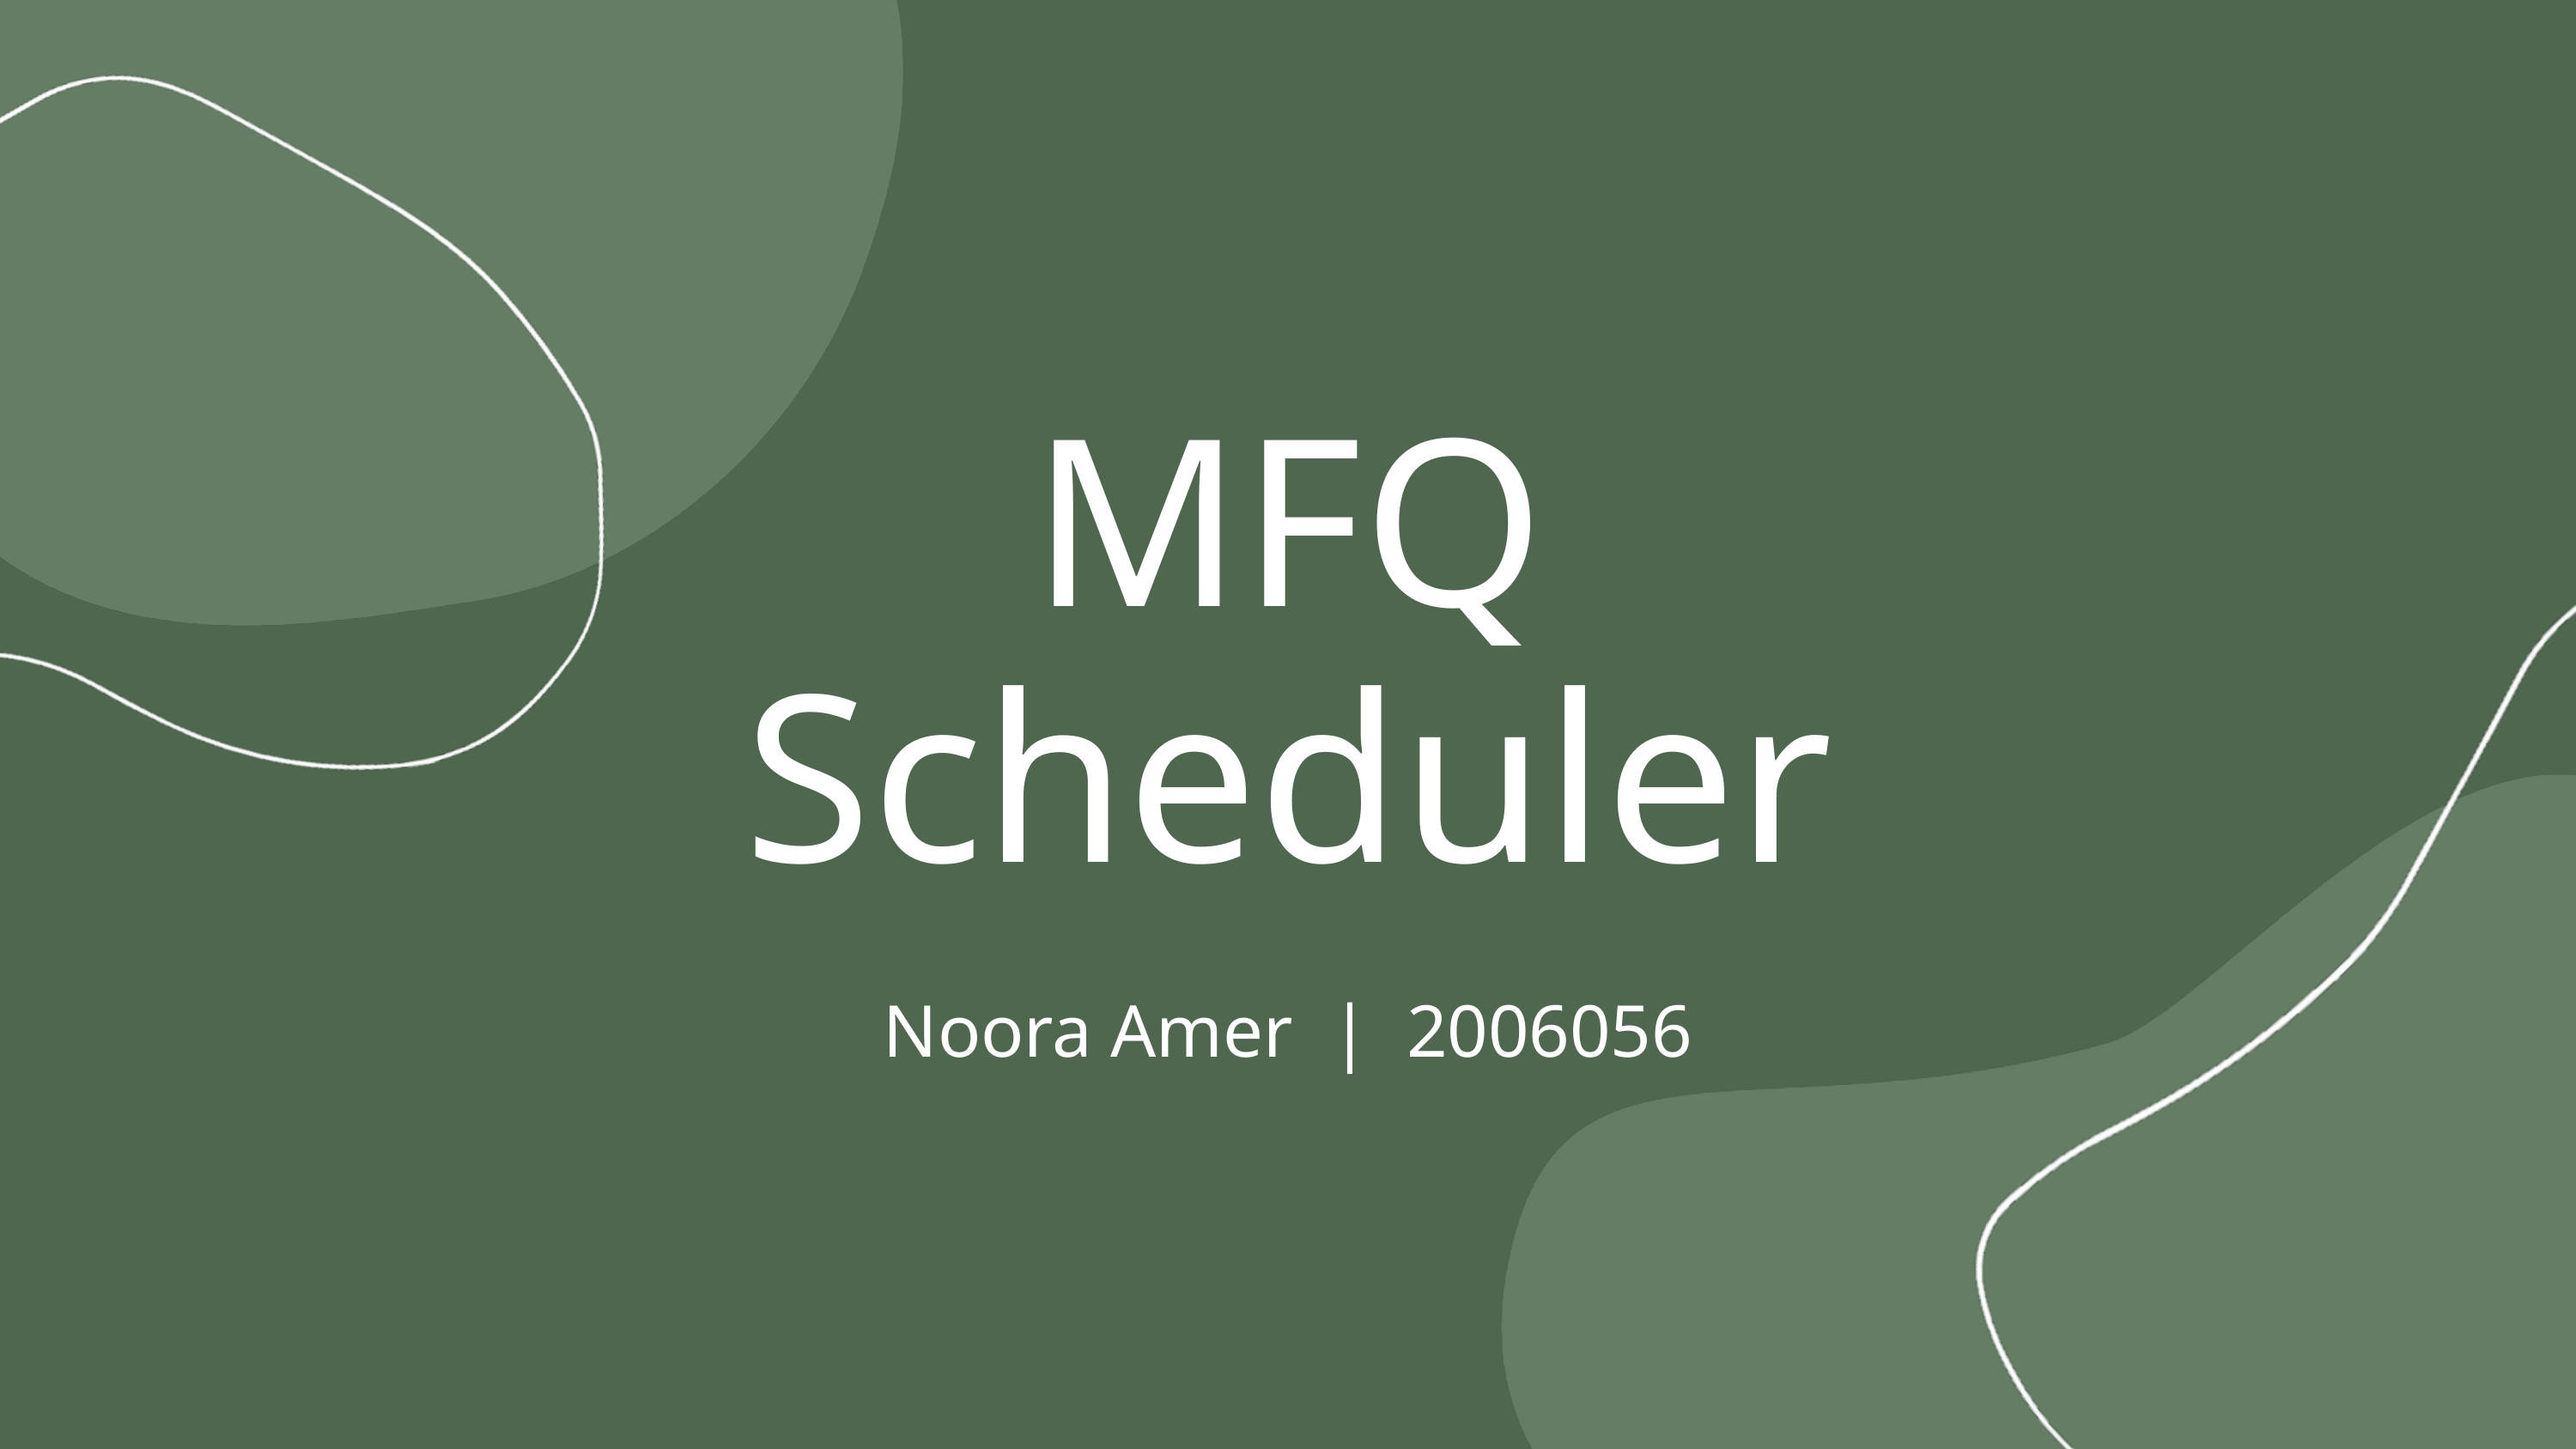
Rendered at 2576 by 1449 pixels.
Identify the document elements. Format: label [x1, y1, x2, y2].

text_box [442, 397, 2134, 1064]
picture [1431, 349, 2576, 1449]
picture [0, 0, 927, 1061]
